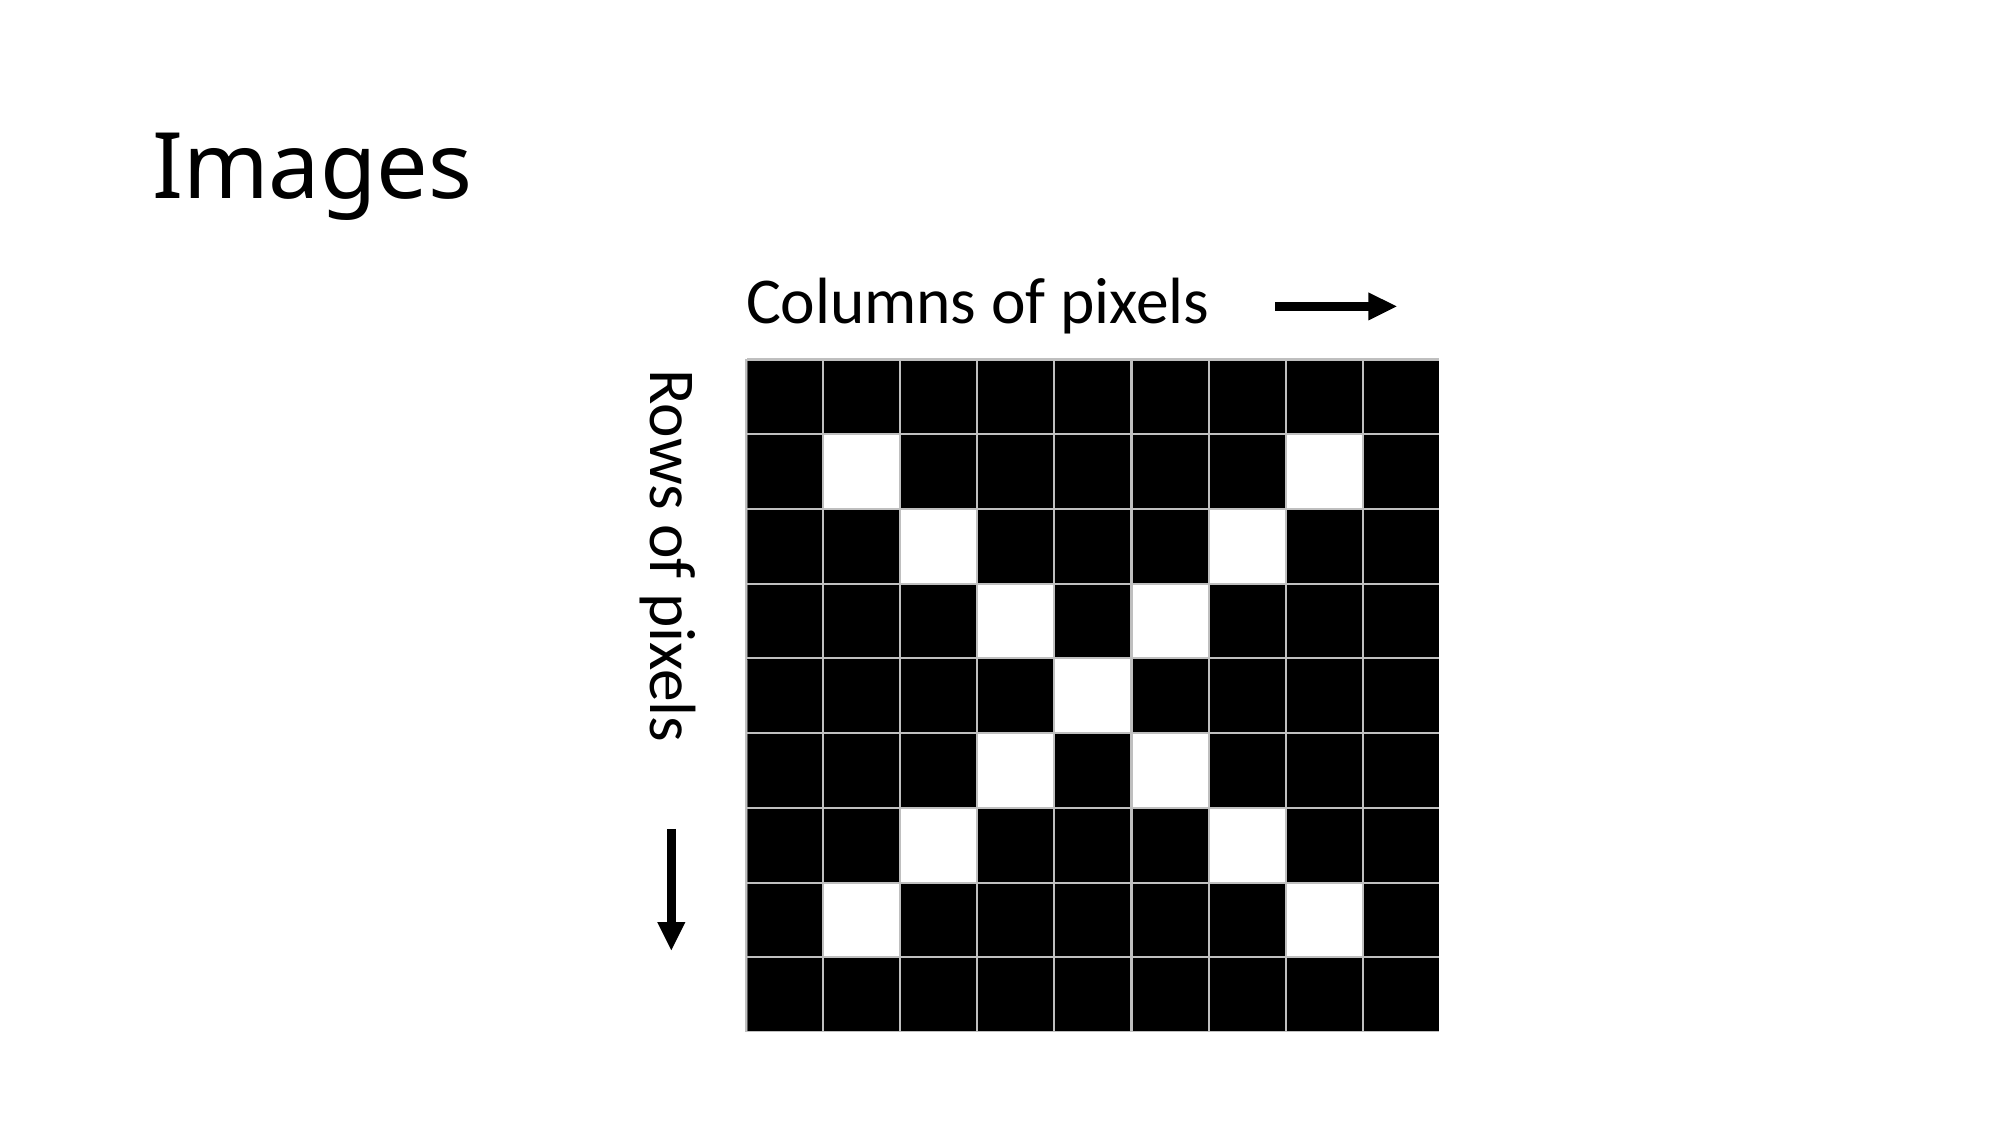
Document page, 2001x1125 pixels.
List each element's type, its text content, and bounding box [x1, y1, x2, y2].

title Images [137, 59, 1863, 278]
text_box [365, 584, 978, 704]
text_box Columns of pixels [716, 243, 1239, 362]
picture [745, 358, 1442, 1034]
